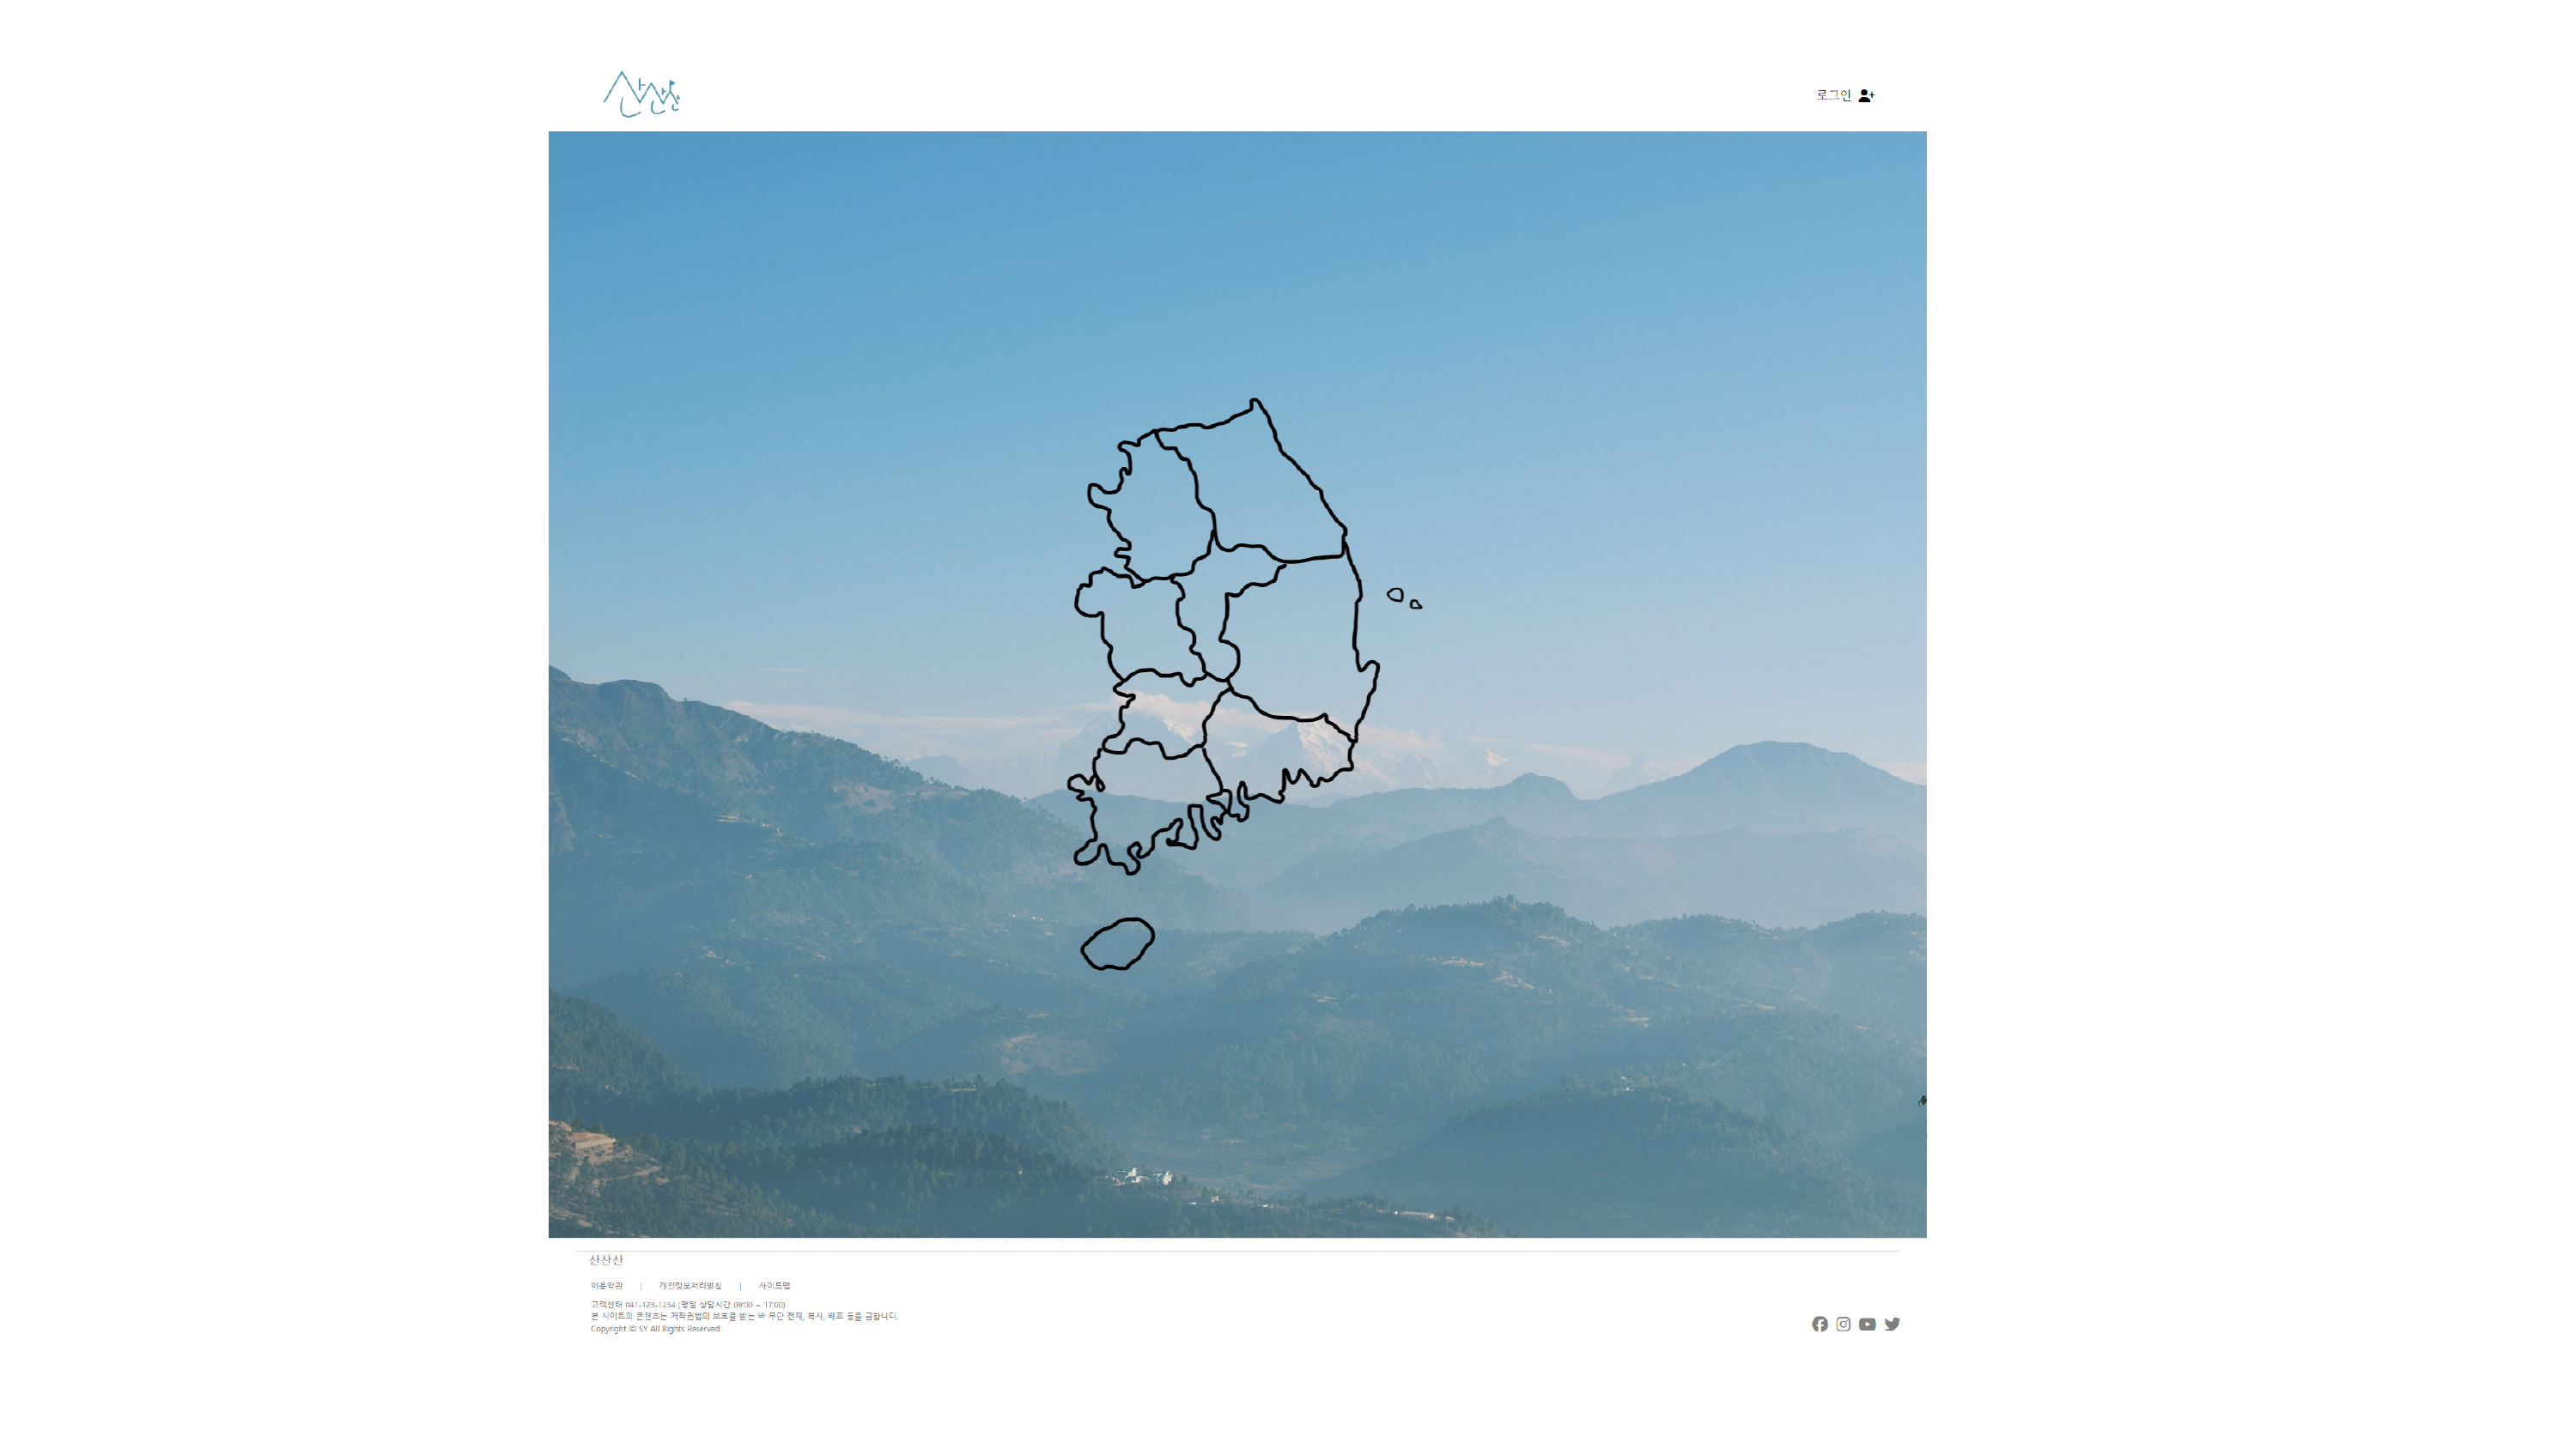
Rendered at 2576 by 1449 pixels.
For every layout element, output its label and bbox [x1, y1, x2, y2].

picture [547, 61, 1927, 1387]
